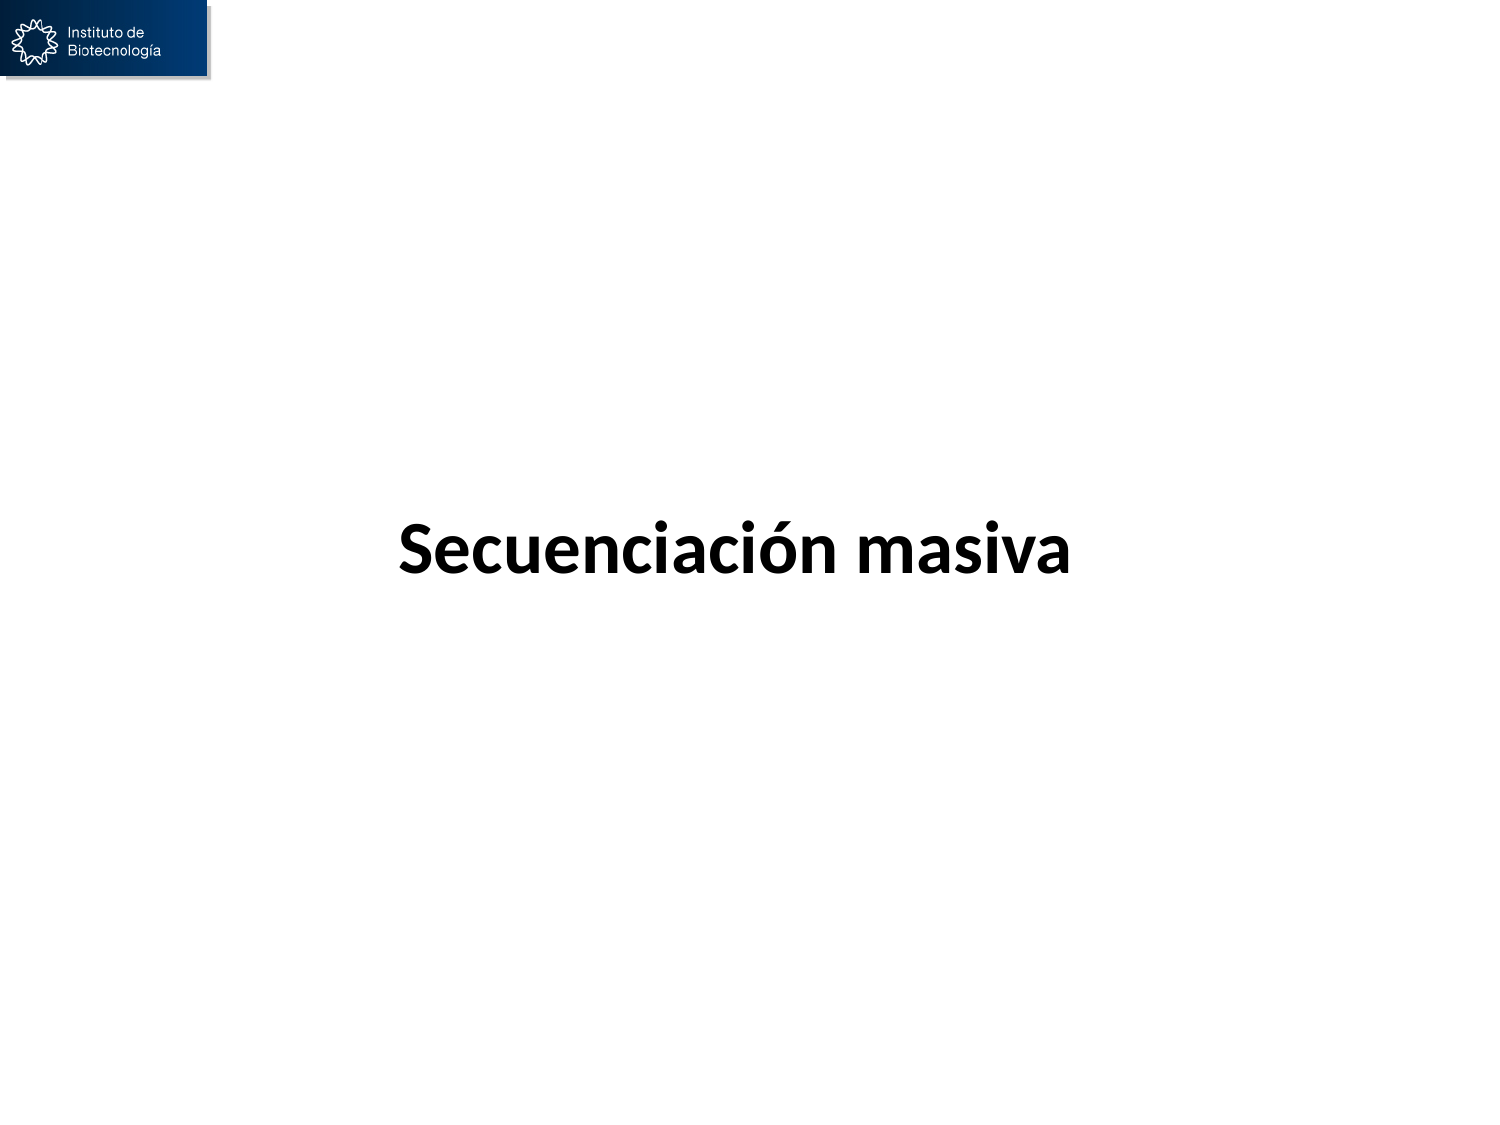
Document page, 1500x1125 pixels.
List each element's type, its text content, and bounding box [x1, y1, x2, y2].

picture [0, 0, 207, 77]
text_box Secuenciación masiva [383, 491, 1089, 597]
